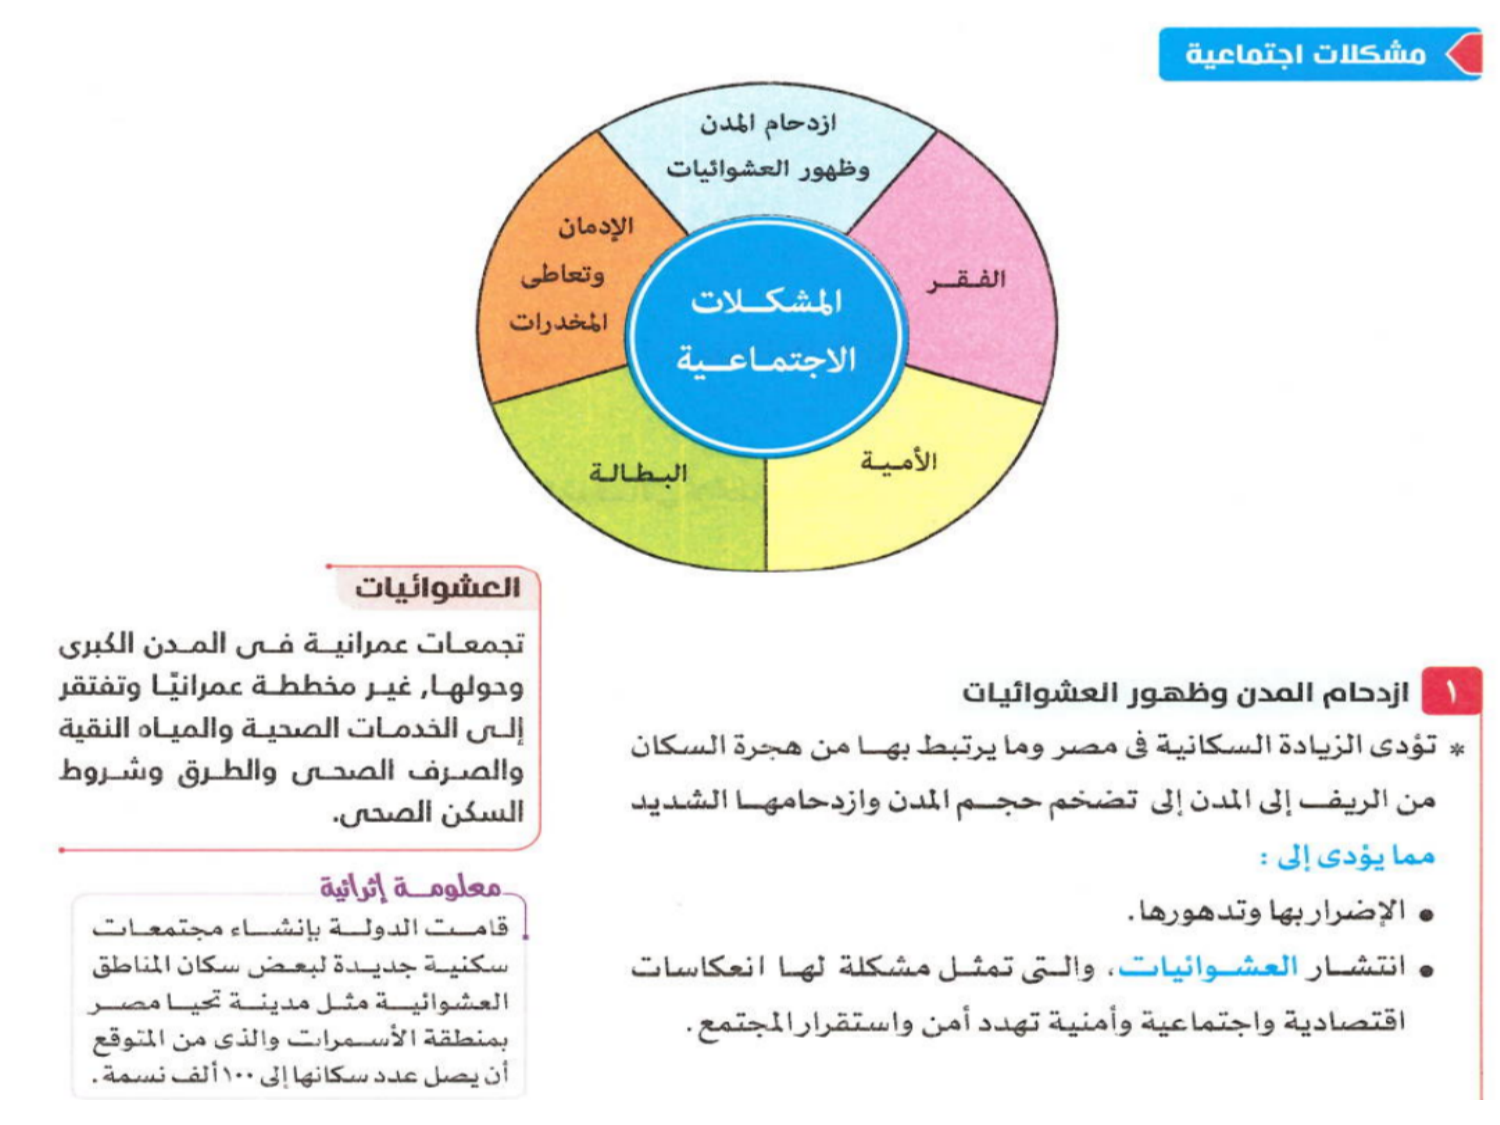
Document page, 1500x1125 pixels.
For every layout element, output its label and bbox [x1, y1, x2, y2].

list [0, 12, 1500, 1101]
